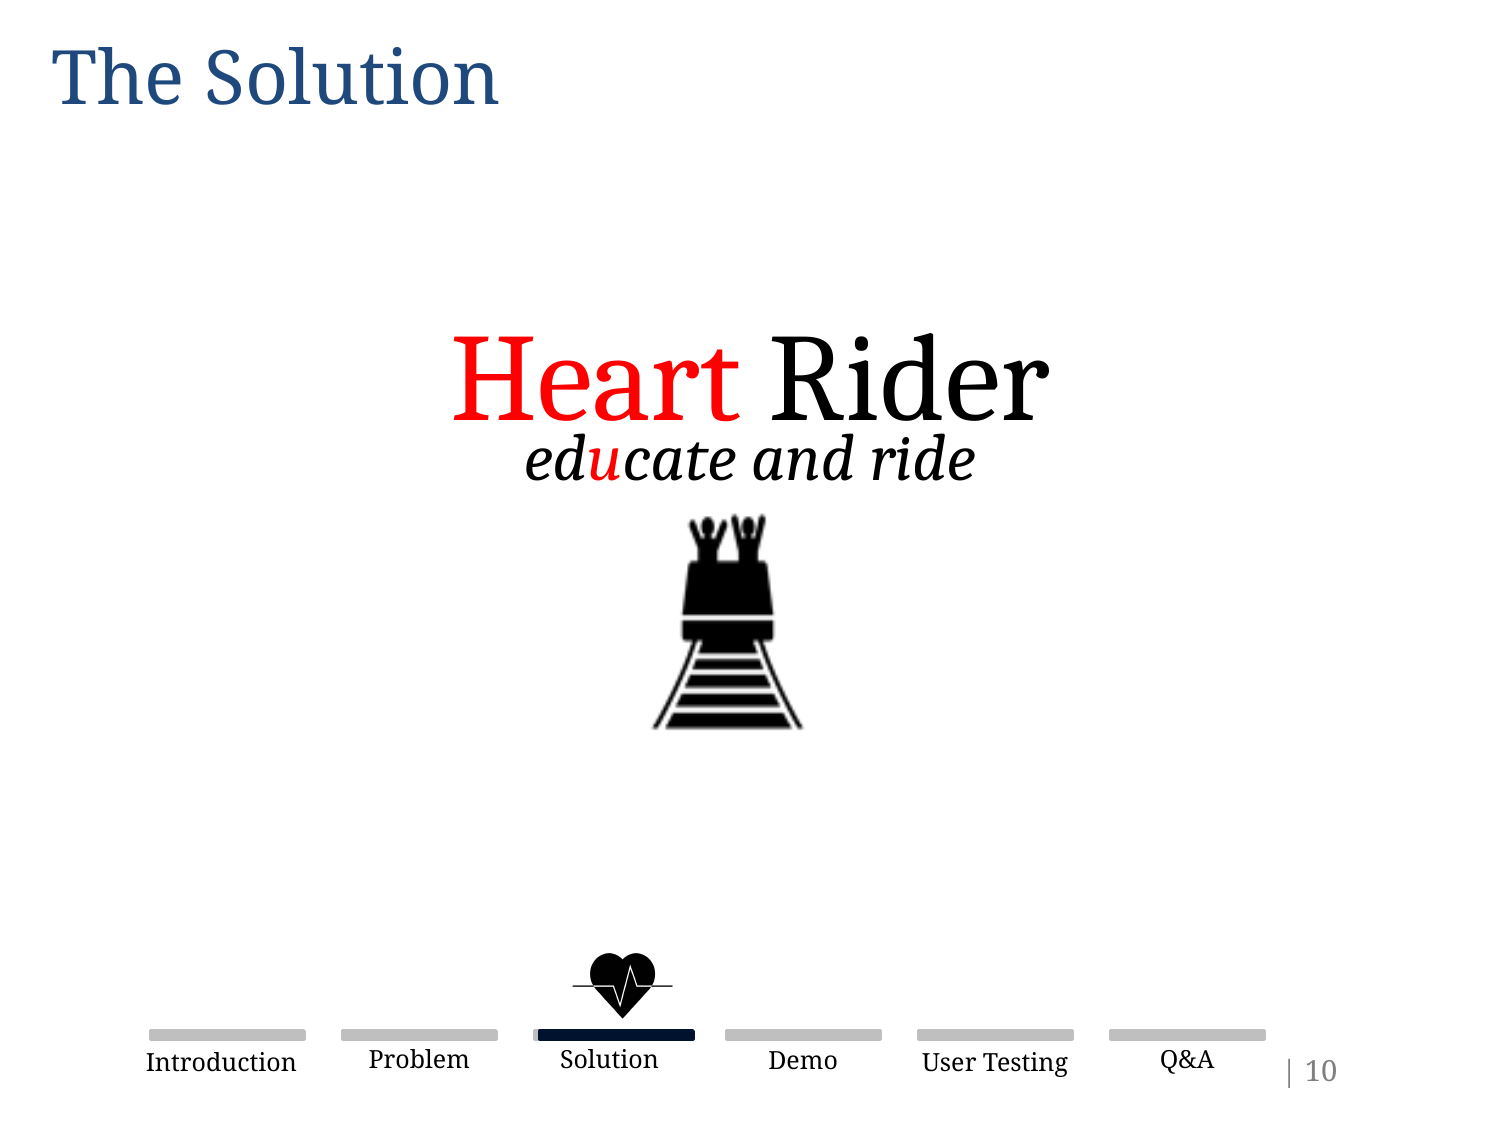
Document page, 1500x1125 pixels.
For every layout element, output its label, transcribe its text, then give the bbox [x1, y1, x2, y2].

text_box educate and ride [0, 406, 1500, 502]
text_box Heart Rider [0, 287, 1500, 406]
picture [558, 925, 687, 1026]
picture [630, 485, 827, 733]
title The Solution [36, 33, 1276, 116]
